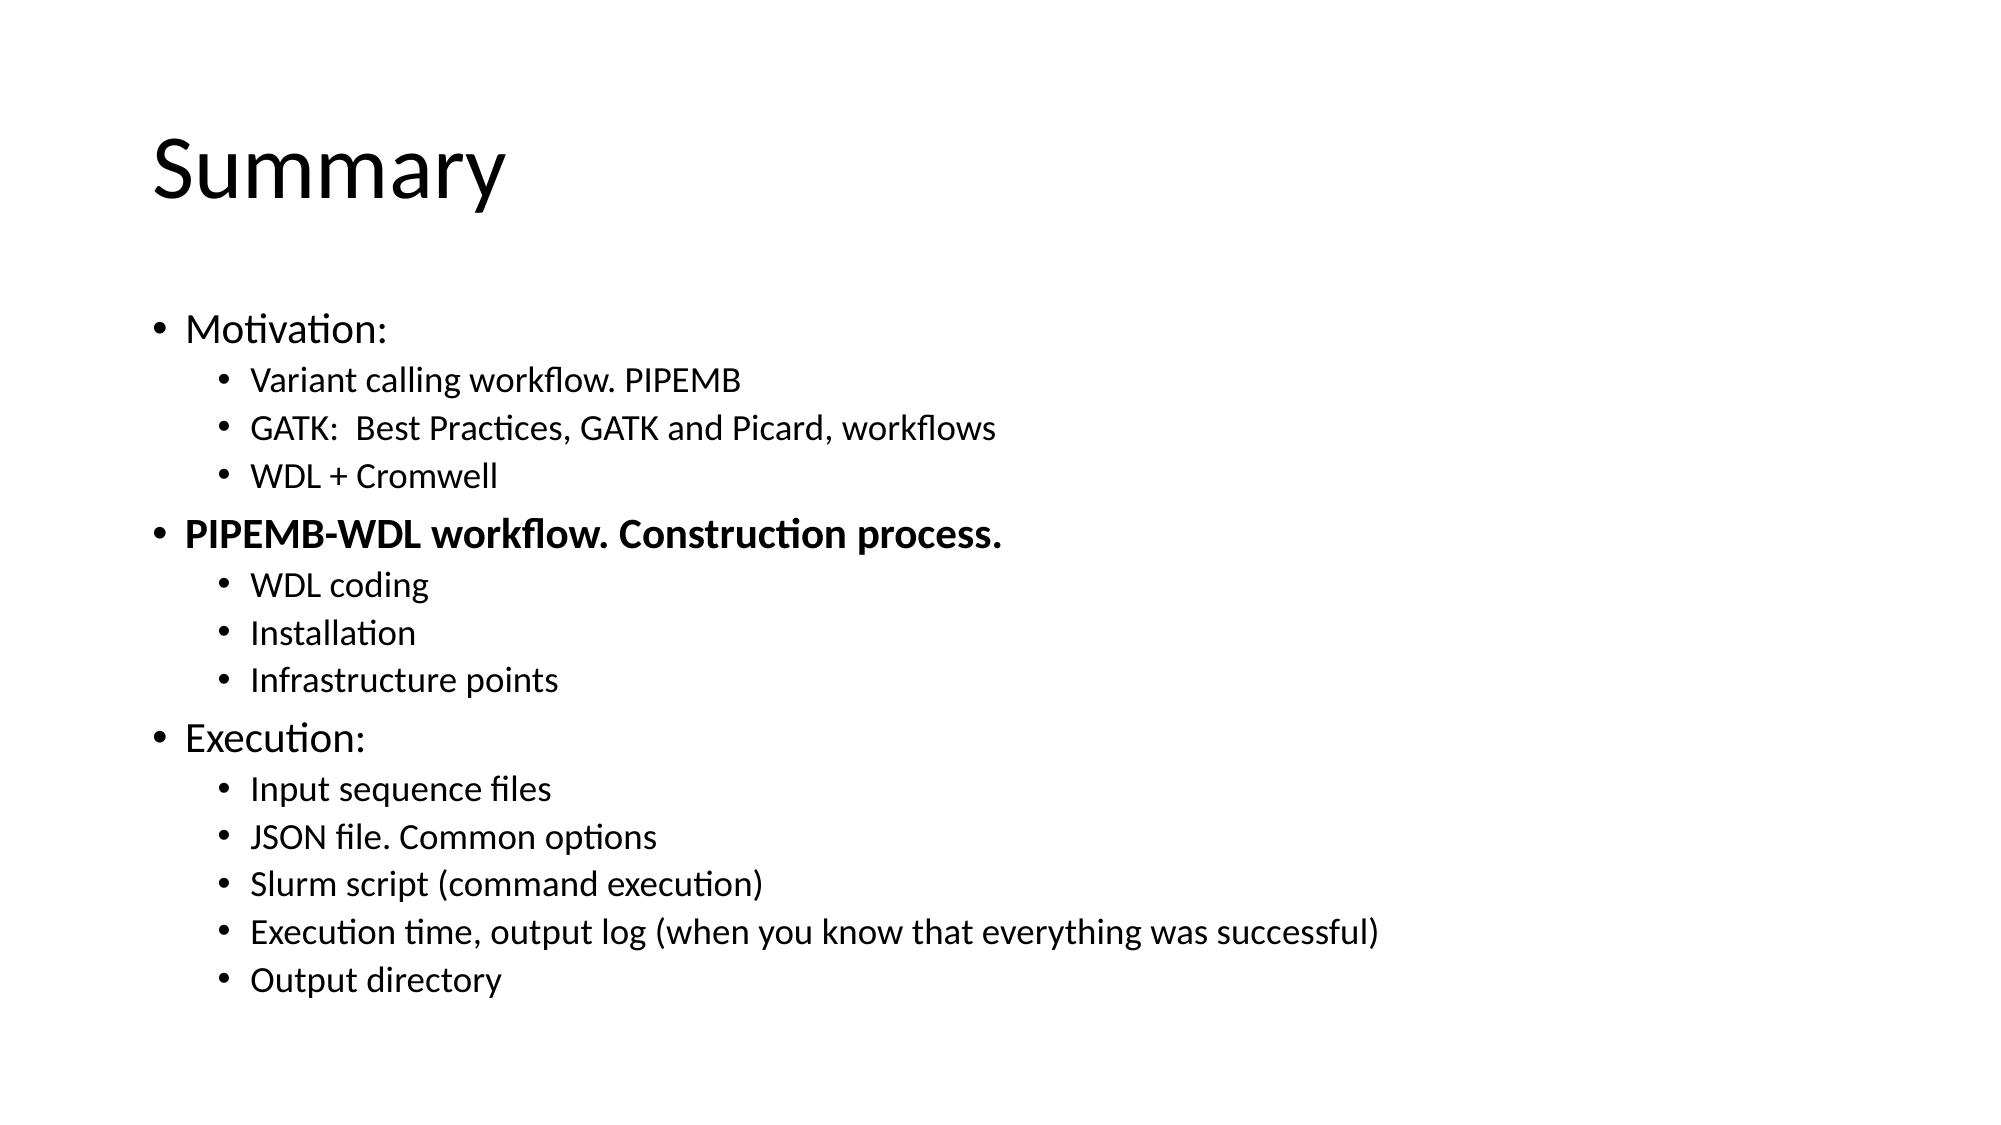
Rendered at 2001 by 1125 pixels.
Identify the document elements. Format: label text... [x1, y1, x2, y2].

title Summary [137, 59, 1863, 278]
list Motivation: Variant calling workflow. PIPEMB GATK: Best Practices, GATK and Picard, workflows WDL + Cromwell PIPEMB-WDL workflow. Construction process. WDL coding Installation Infrastructure points Execution: Input sequence files JSON file. Common options Slurm script (command execution) Execution time, output log (when you know that everything was successful) Output directory [137, 299, 1863, 1014]
